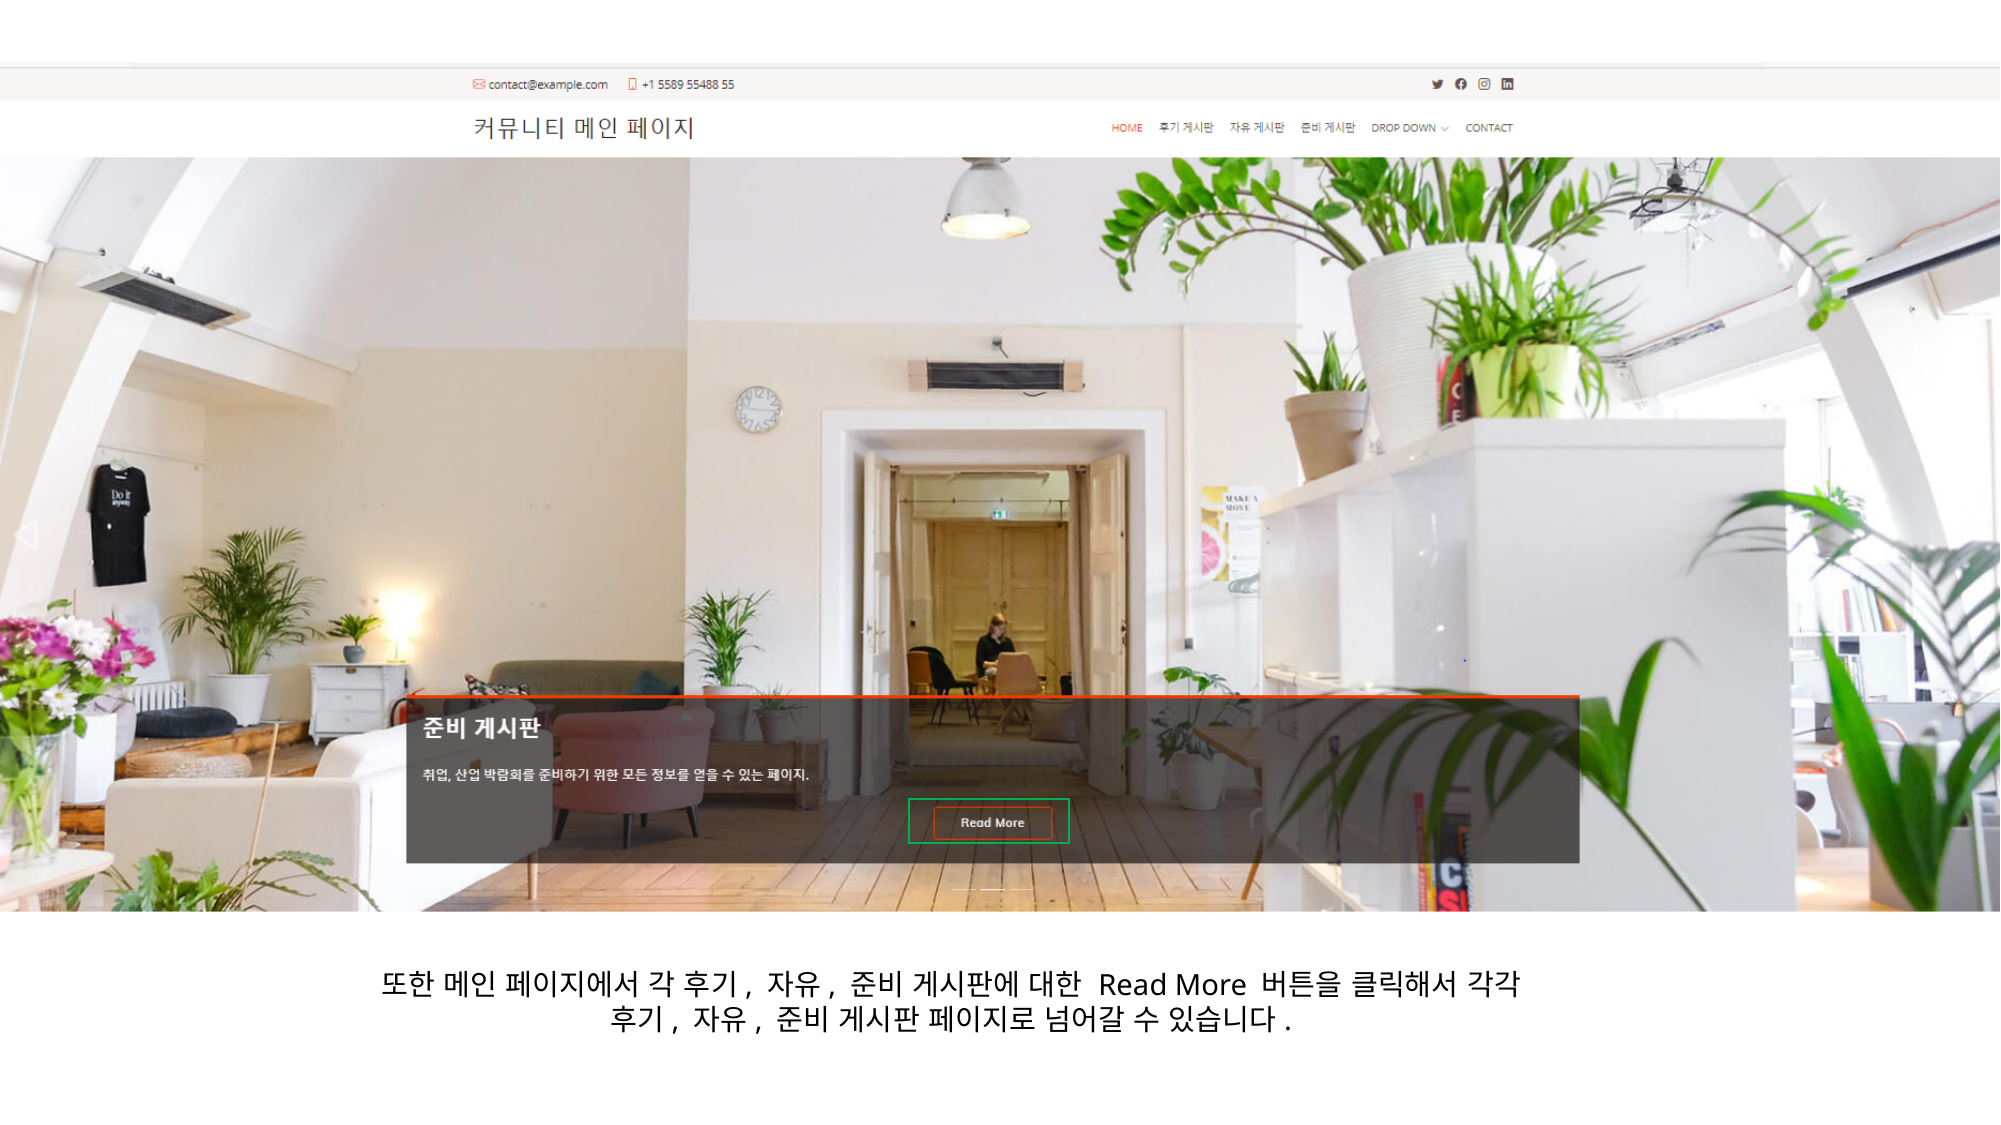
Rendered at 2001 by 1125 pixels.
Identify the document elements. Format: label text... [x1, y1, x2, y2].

text_box 또한 메인 페이지에서 각 후기, 자유, 준비 게시판에 대한 Read More 버튼을 클릭해서 각각 후기, 자유, 준비 게시판 페이지로 넘어갈 수 있습니다. [355, 959, 1547, 1044]
picture [0, 62, 2000, 917]
